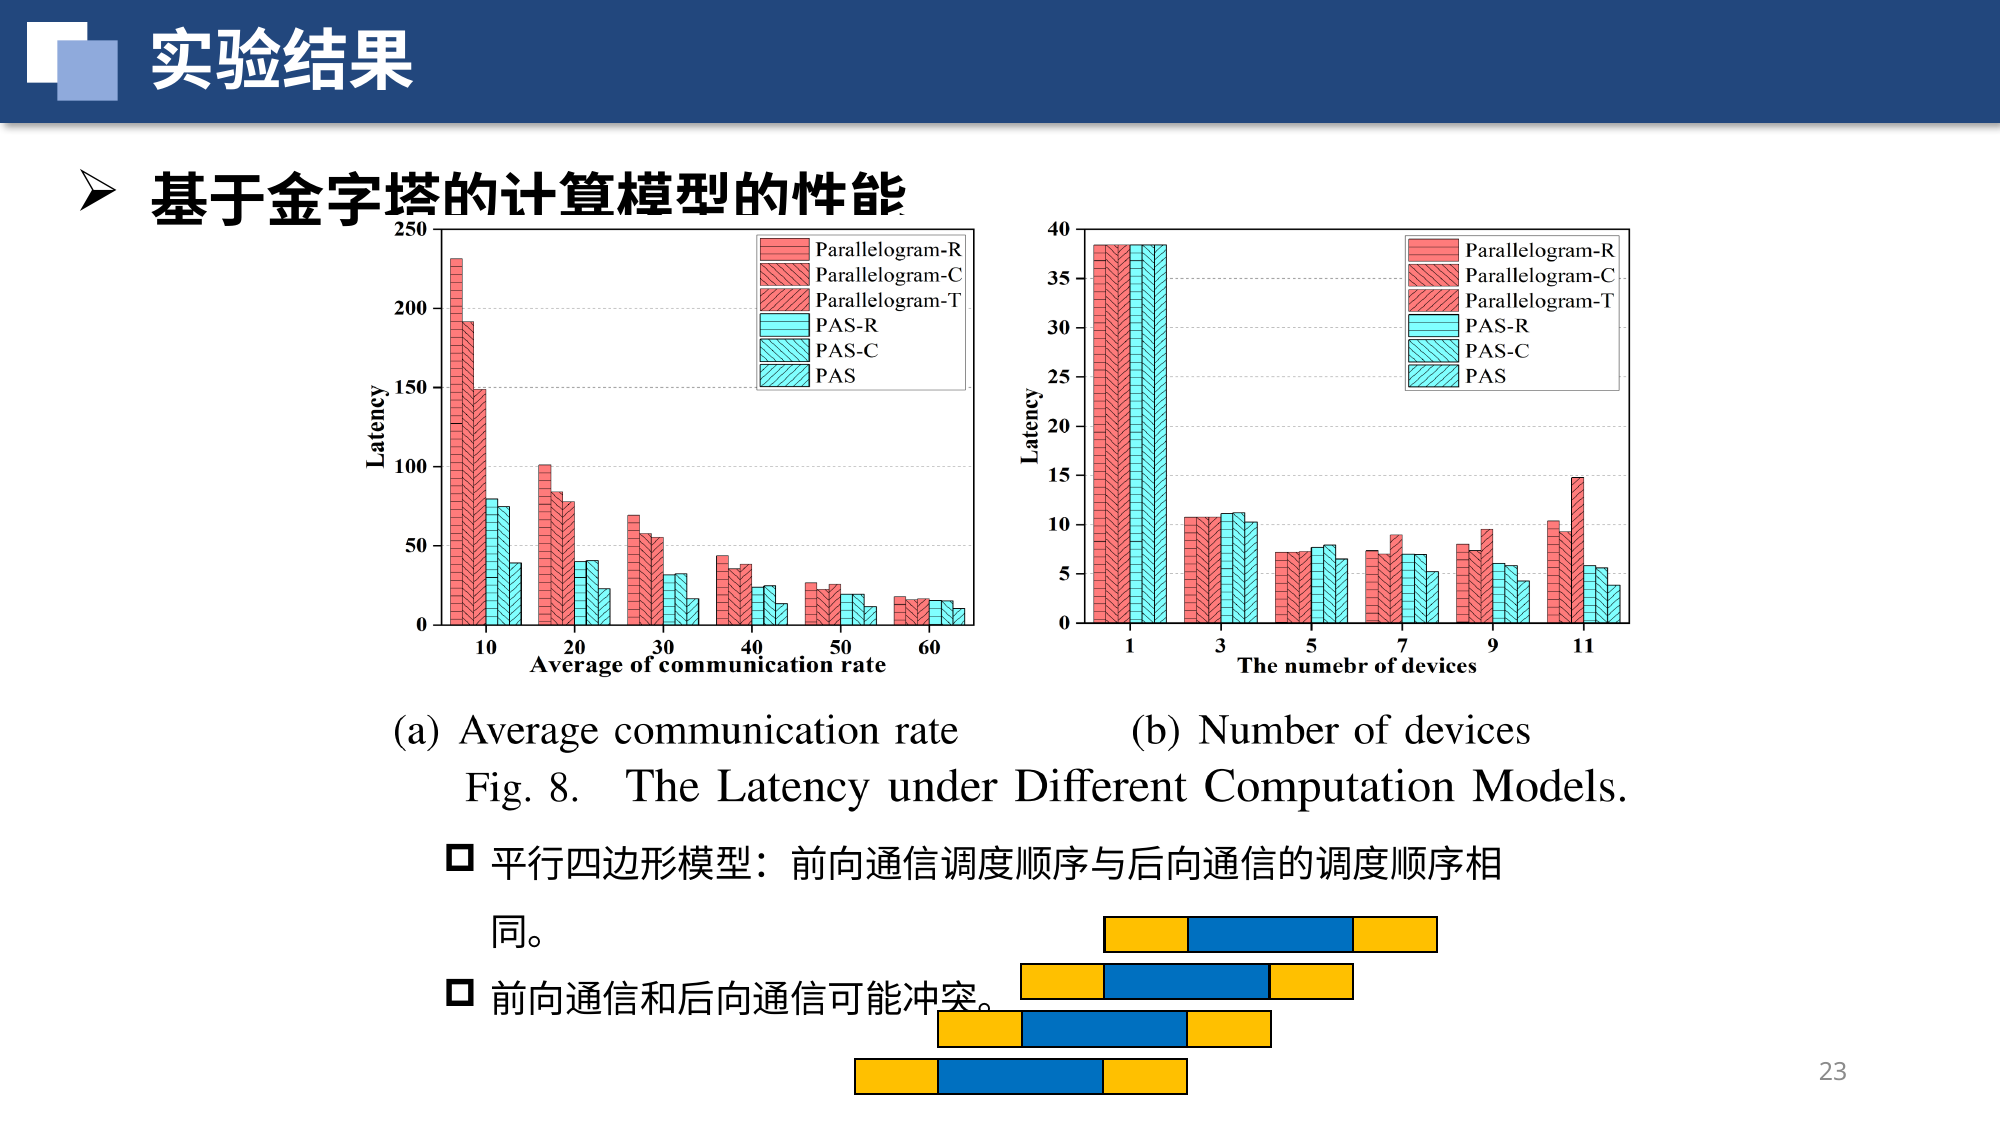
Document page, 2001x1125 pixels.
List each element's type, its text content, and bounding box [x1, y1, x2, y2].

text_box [1020, 964, 1354, 1000]
text_box 平行四边形模型：前向通信调度顺序与后向通信的调度顺序相同。 前向通信和后向通信可能冲突。 [428, 821, 1572, 1028]
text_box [854, 1058, 1188, 1094]
text_box [56, 39, 119, 102]
text_box [0, 0, 2000, 124]
text_box 基于金字塔的计算模型的性能 [60, 120, 1544, 241]
text_box [26, 21, 88, 84]
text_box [938, 1011, 1271, 1047]
text_box 实验结果 [134, 10, 1304, 106]
picture [364, 215, 1636, 813]
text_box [1104, 916, 1437, 953]
slide_number 23 [1685, 1042, 1863, 1103]
